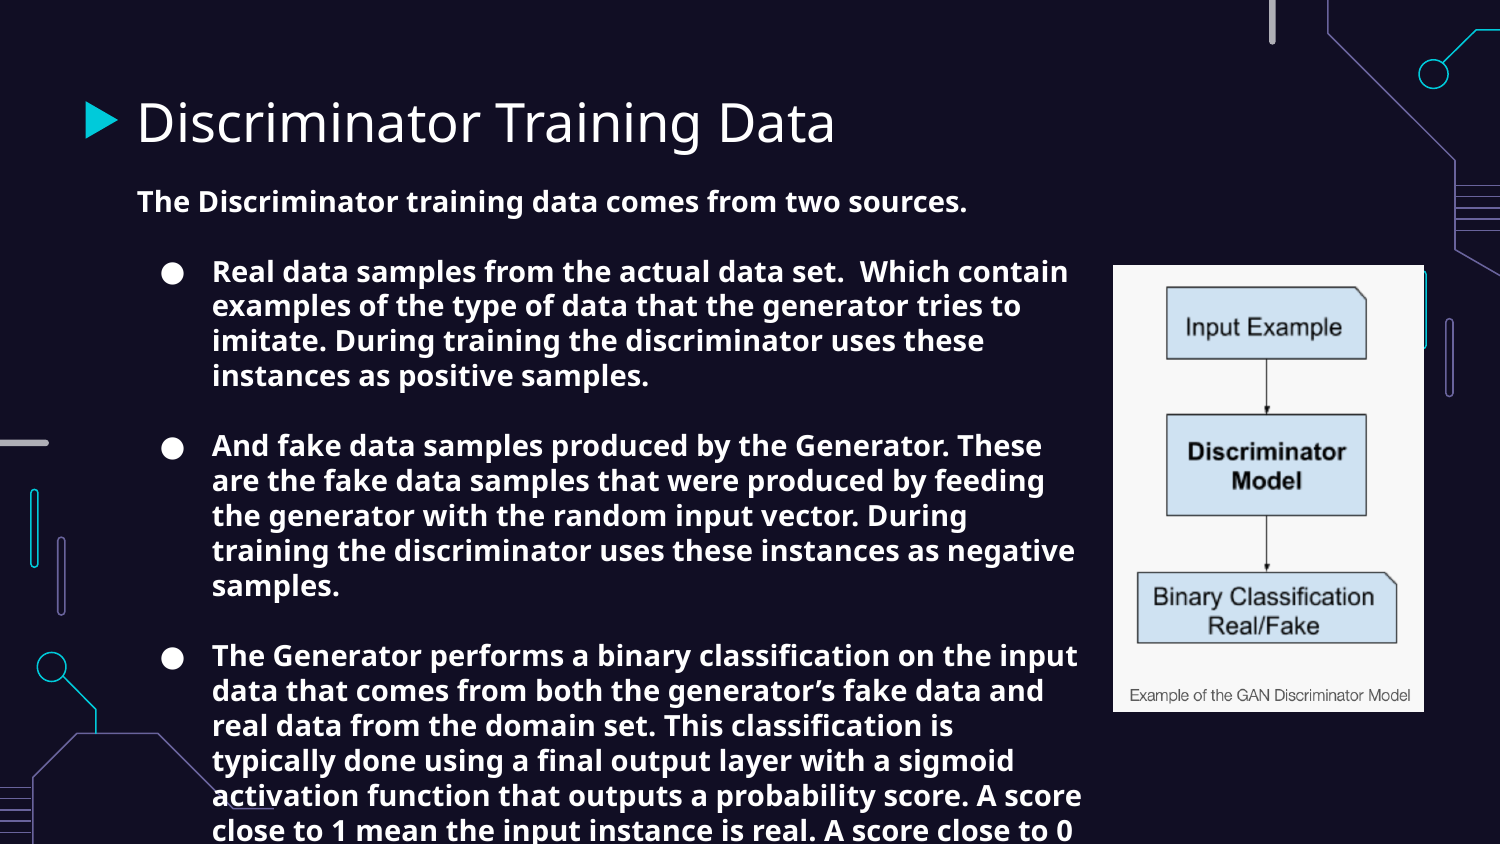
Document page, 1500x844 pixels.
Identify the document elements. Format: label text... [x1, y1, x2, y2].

picture [1113, 265, 1424, 713]
title Discriminator Training Data [121, 73, 1179, 183]
title The Discriminator training data comes from two sources. Real data samples from the actual data set. Which contain examples of the type of data that the generator tries to imitate. During training the discriminator uses these instances as positive samples. And fake data samples produced by the Generator. These are the fake data samples that were produced by feeding the generator with the random input vector. During training the discriminator uses these instances as negative samples. The Generator performs a binary classification on the input data that comes from both the generator’s fake data and real data from the domain set. This classification is typically done using a final output layer with a sigmoid activation function that outputs a probability score. A score close to 1 mean the input instance is real. A score close to 0 mean it is fake. [121, 167, 1100, 787]
